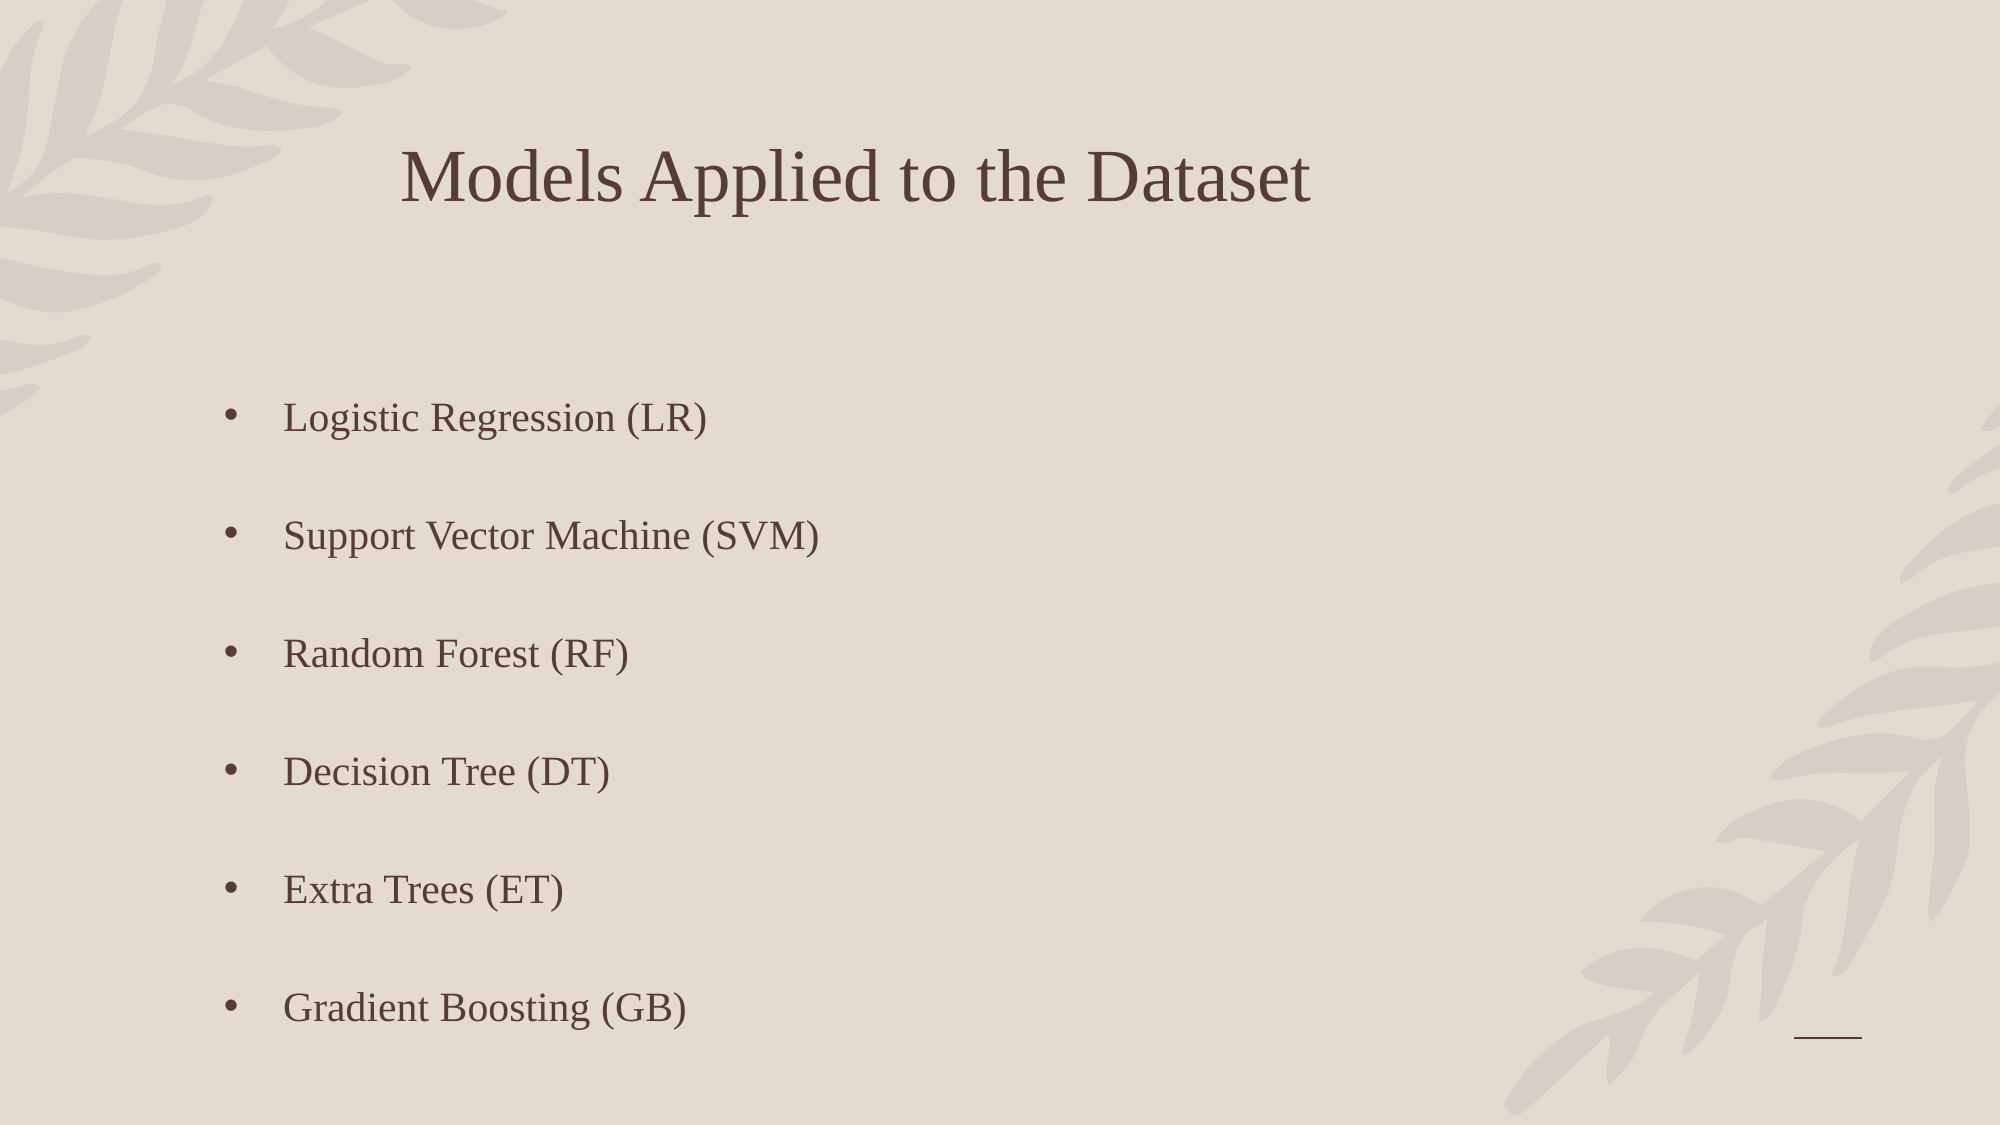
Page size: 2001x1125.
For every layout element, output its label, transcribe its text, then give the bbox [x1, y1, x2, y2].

title Models Applied to the Dataset [385, 75, 2000, 225]
list Logistic Regression (LR) Support Vector Machine (SVM) Random Forest (RF) Decision Tree (DT) Extra Trees (ET) Gradient Boosting (GB) [150, 334, 1722, 1050]
